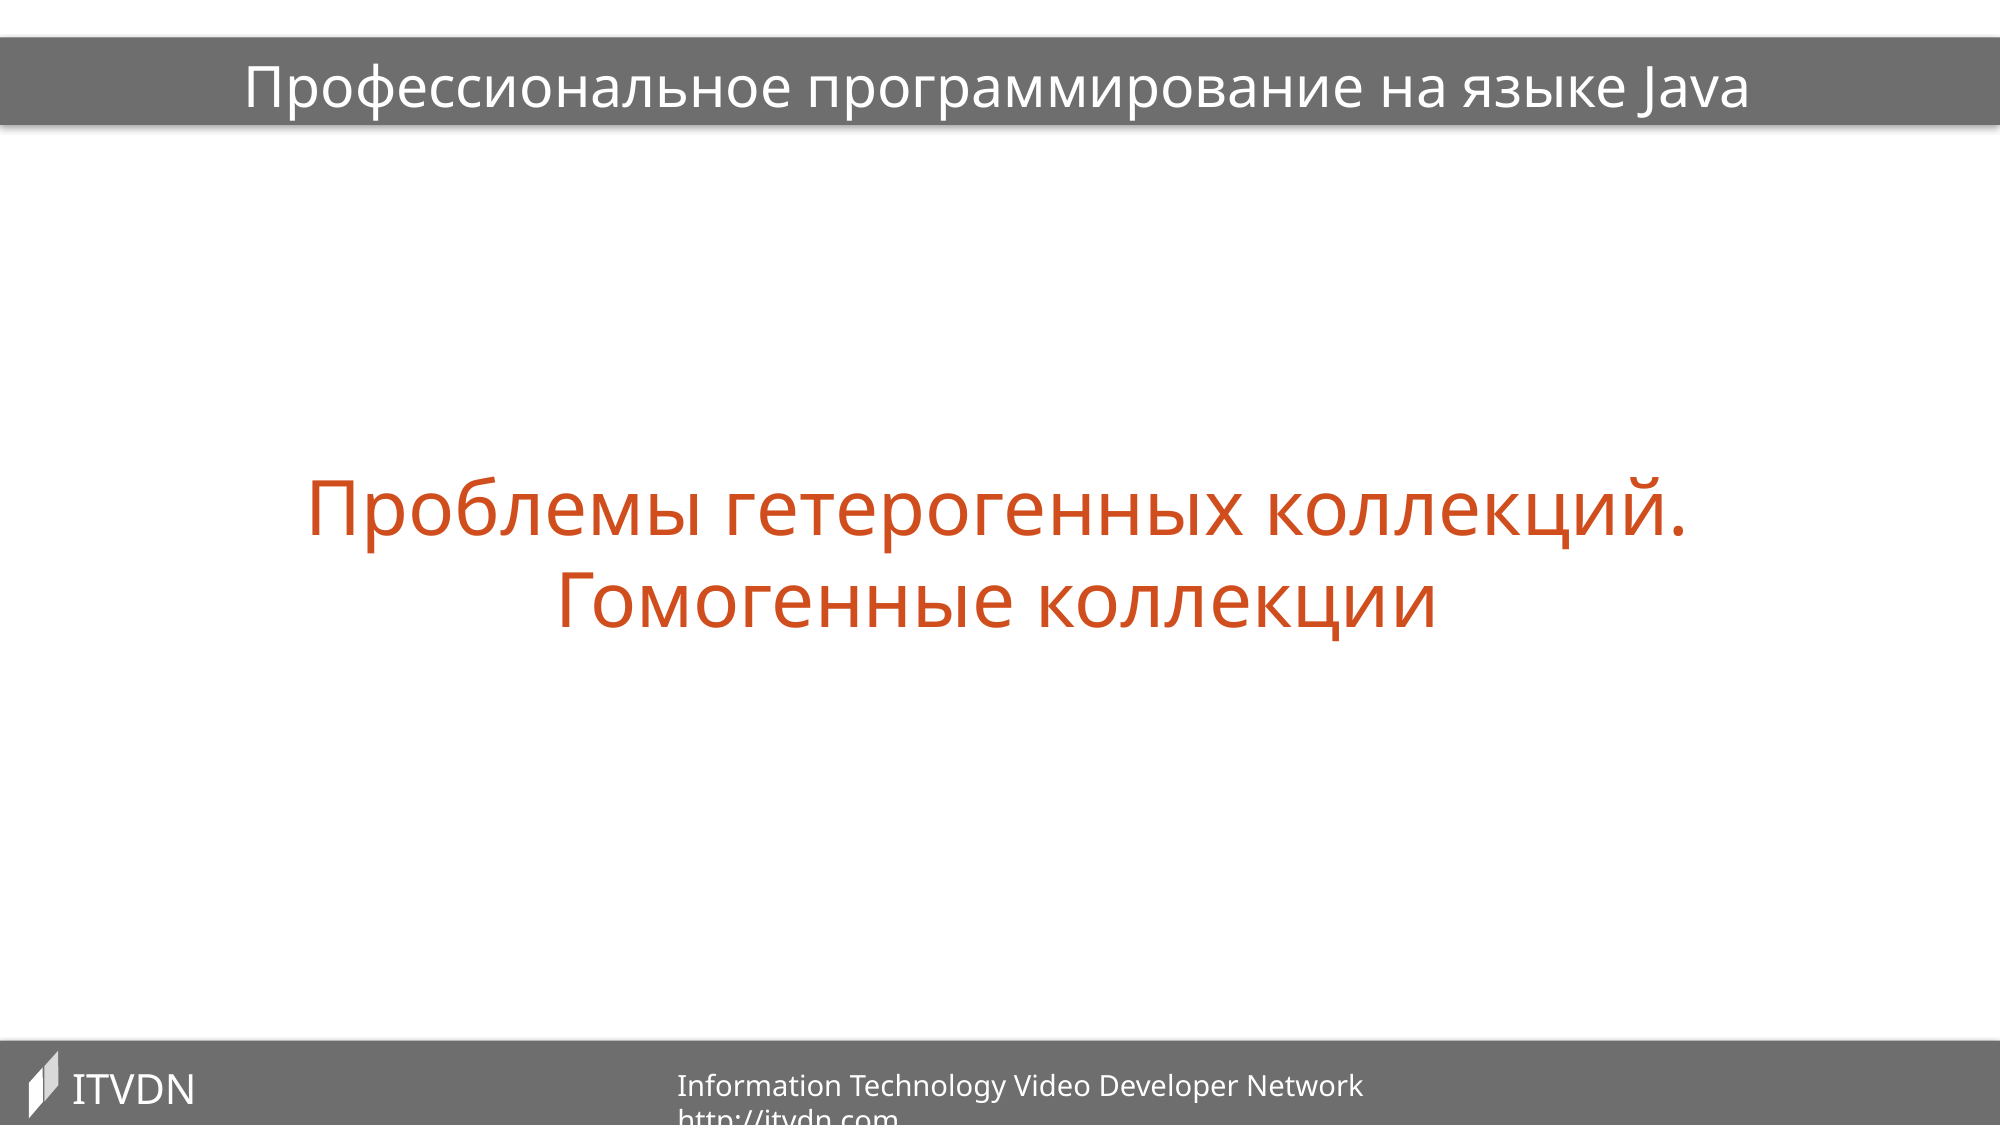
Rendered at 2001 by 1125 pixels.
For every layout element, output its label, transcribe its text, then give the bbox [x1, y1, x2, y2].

text_box [0, 1037, 2000, 1125]
text_box ITVDN [63, 1055, 212, 1120]
text_box Проблемы гетерогенных коллекций. Гомогенные коллекции [207, 450, 1788, 653]
text_box Профессиональное программирование на языке Java [207, 37, 1788, 132]
text_box Information Technology Video Developer Network http://itvdn.com [662, 1059, 1963, 1125]
text_box [0, 34, 2000, 128]
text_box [28, 1050, 59, 1119]
